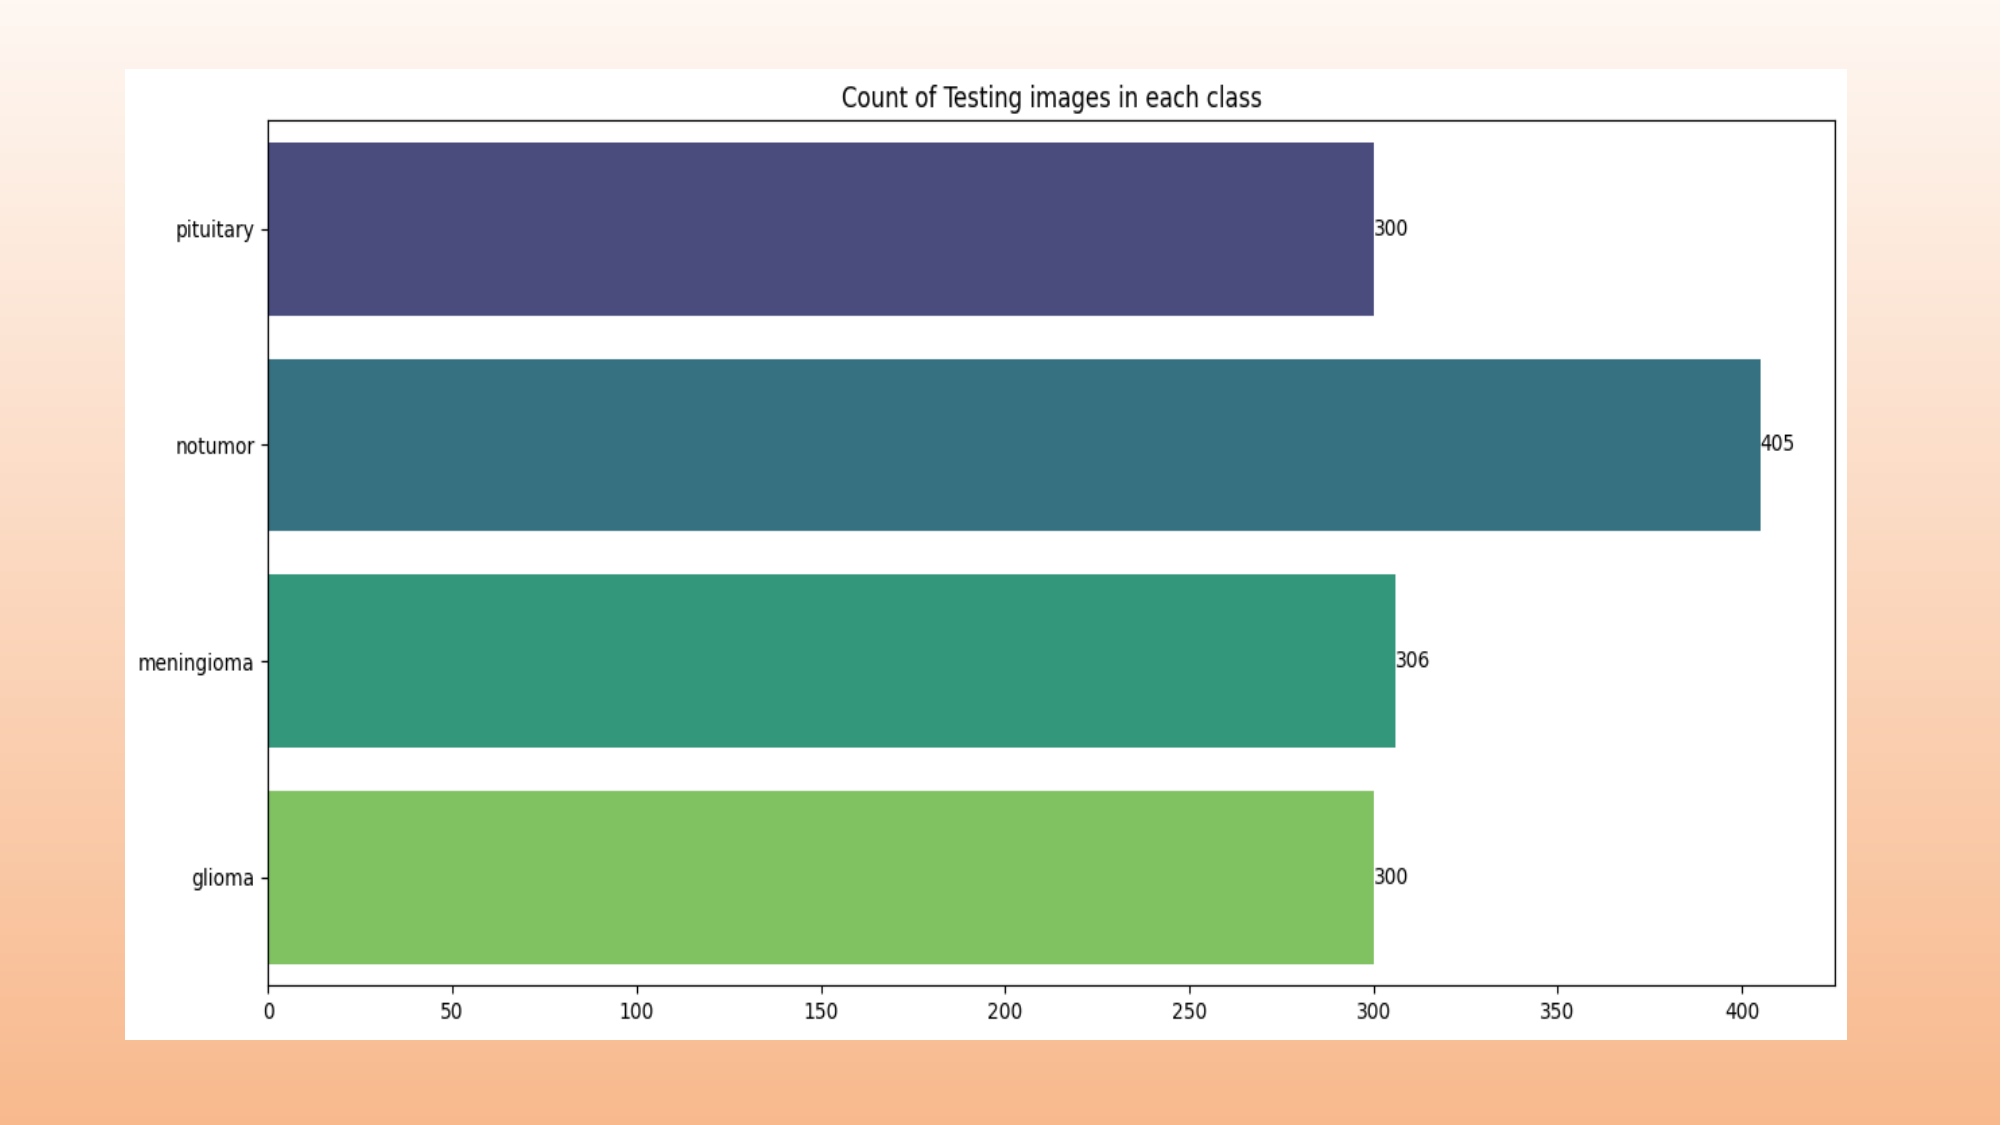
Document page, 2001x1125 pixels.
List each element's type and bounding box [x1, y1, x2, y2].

picture [125, 69, 1847, 1040]
